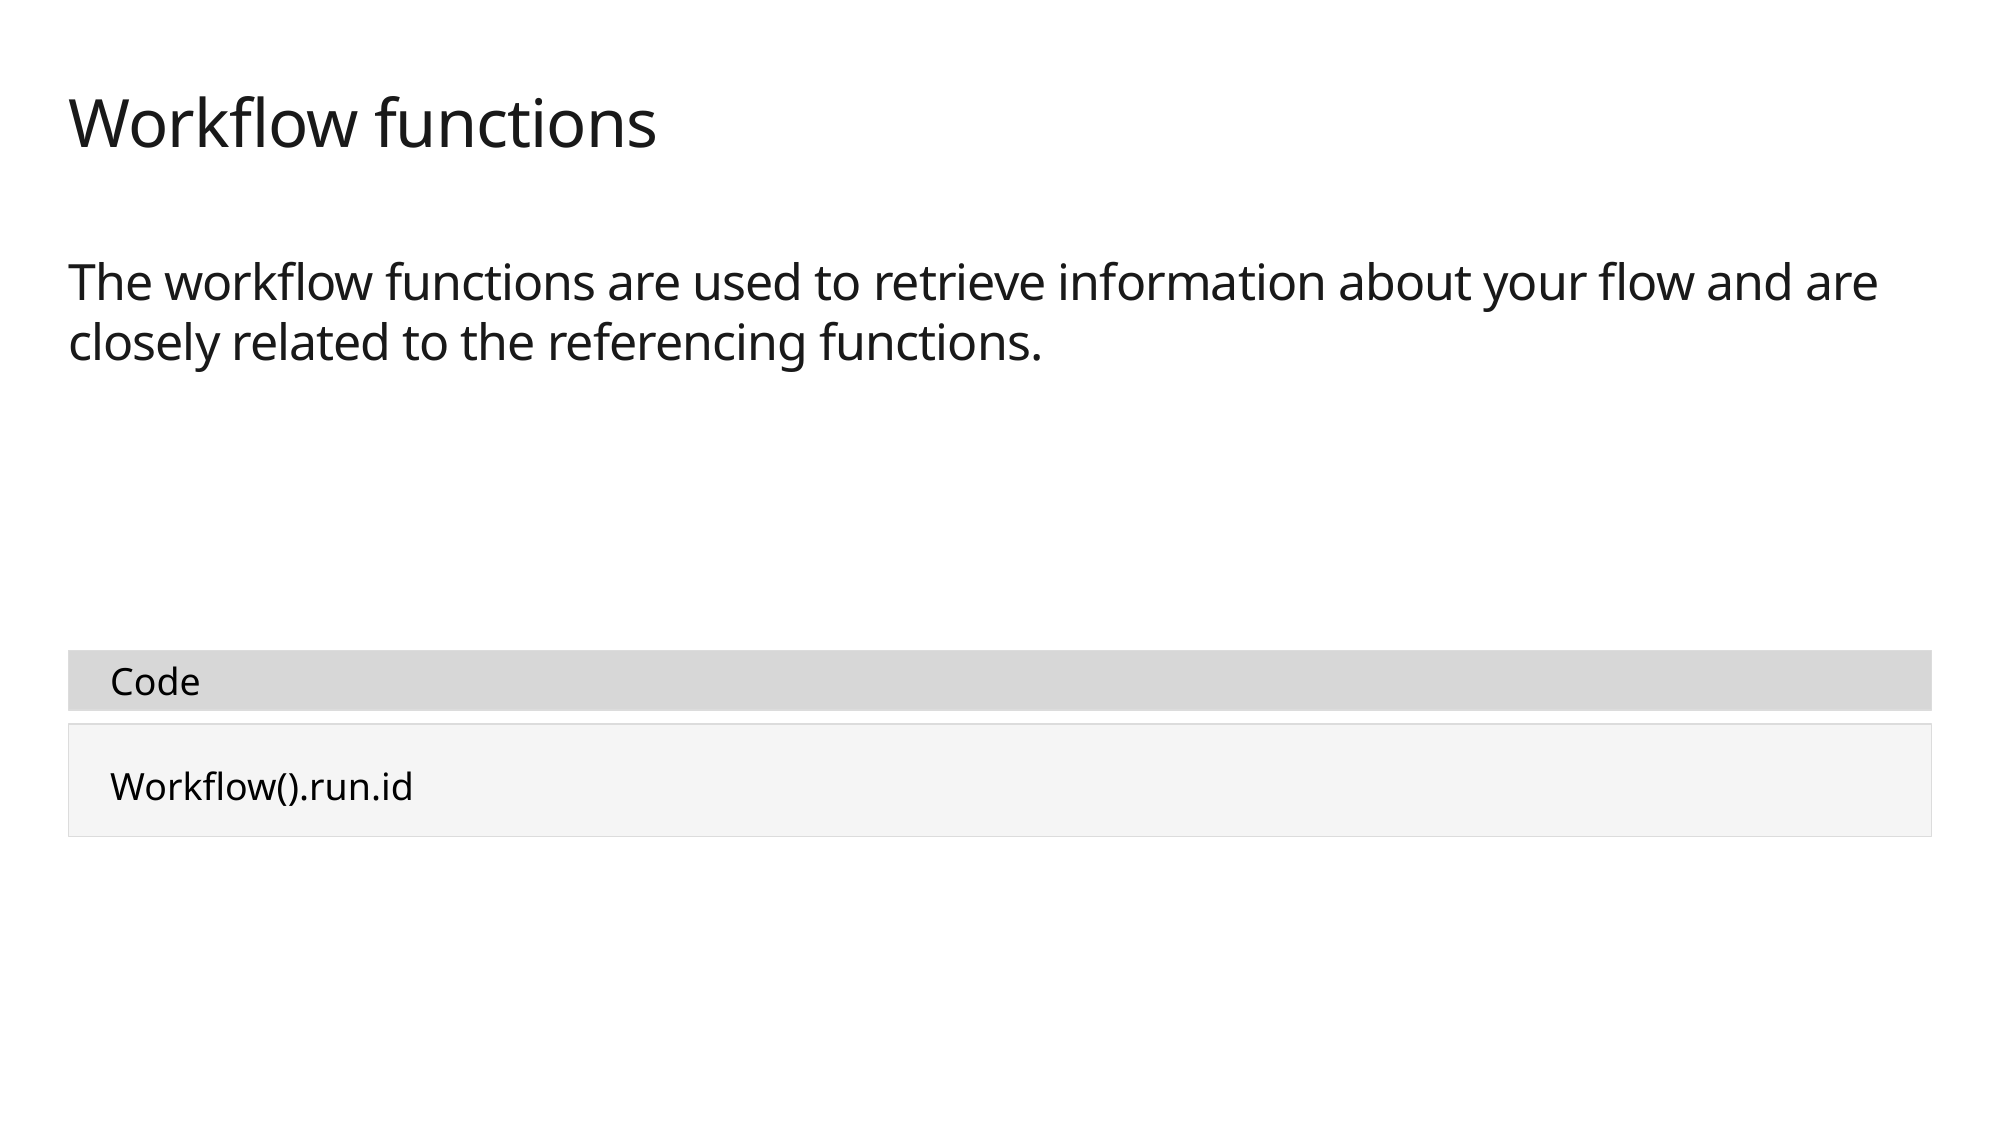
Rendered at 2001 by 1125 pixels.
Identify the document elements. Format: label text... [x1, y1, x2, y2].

text_box Code [68, 650, 1932, 711]
text_box Workflow().run.id [68, 723, 1932, 837]
list The workflow functions are used to retrieve information about your flow and are closely related to the referencing functions. [68, 235, 1932, 387]
title Workflow functions [68, 75, 1932, 165]
